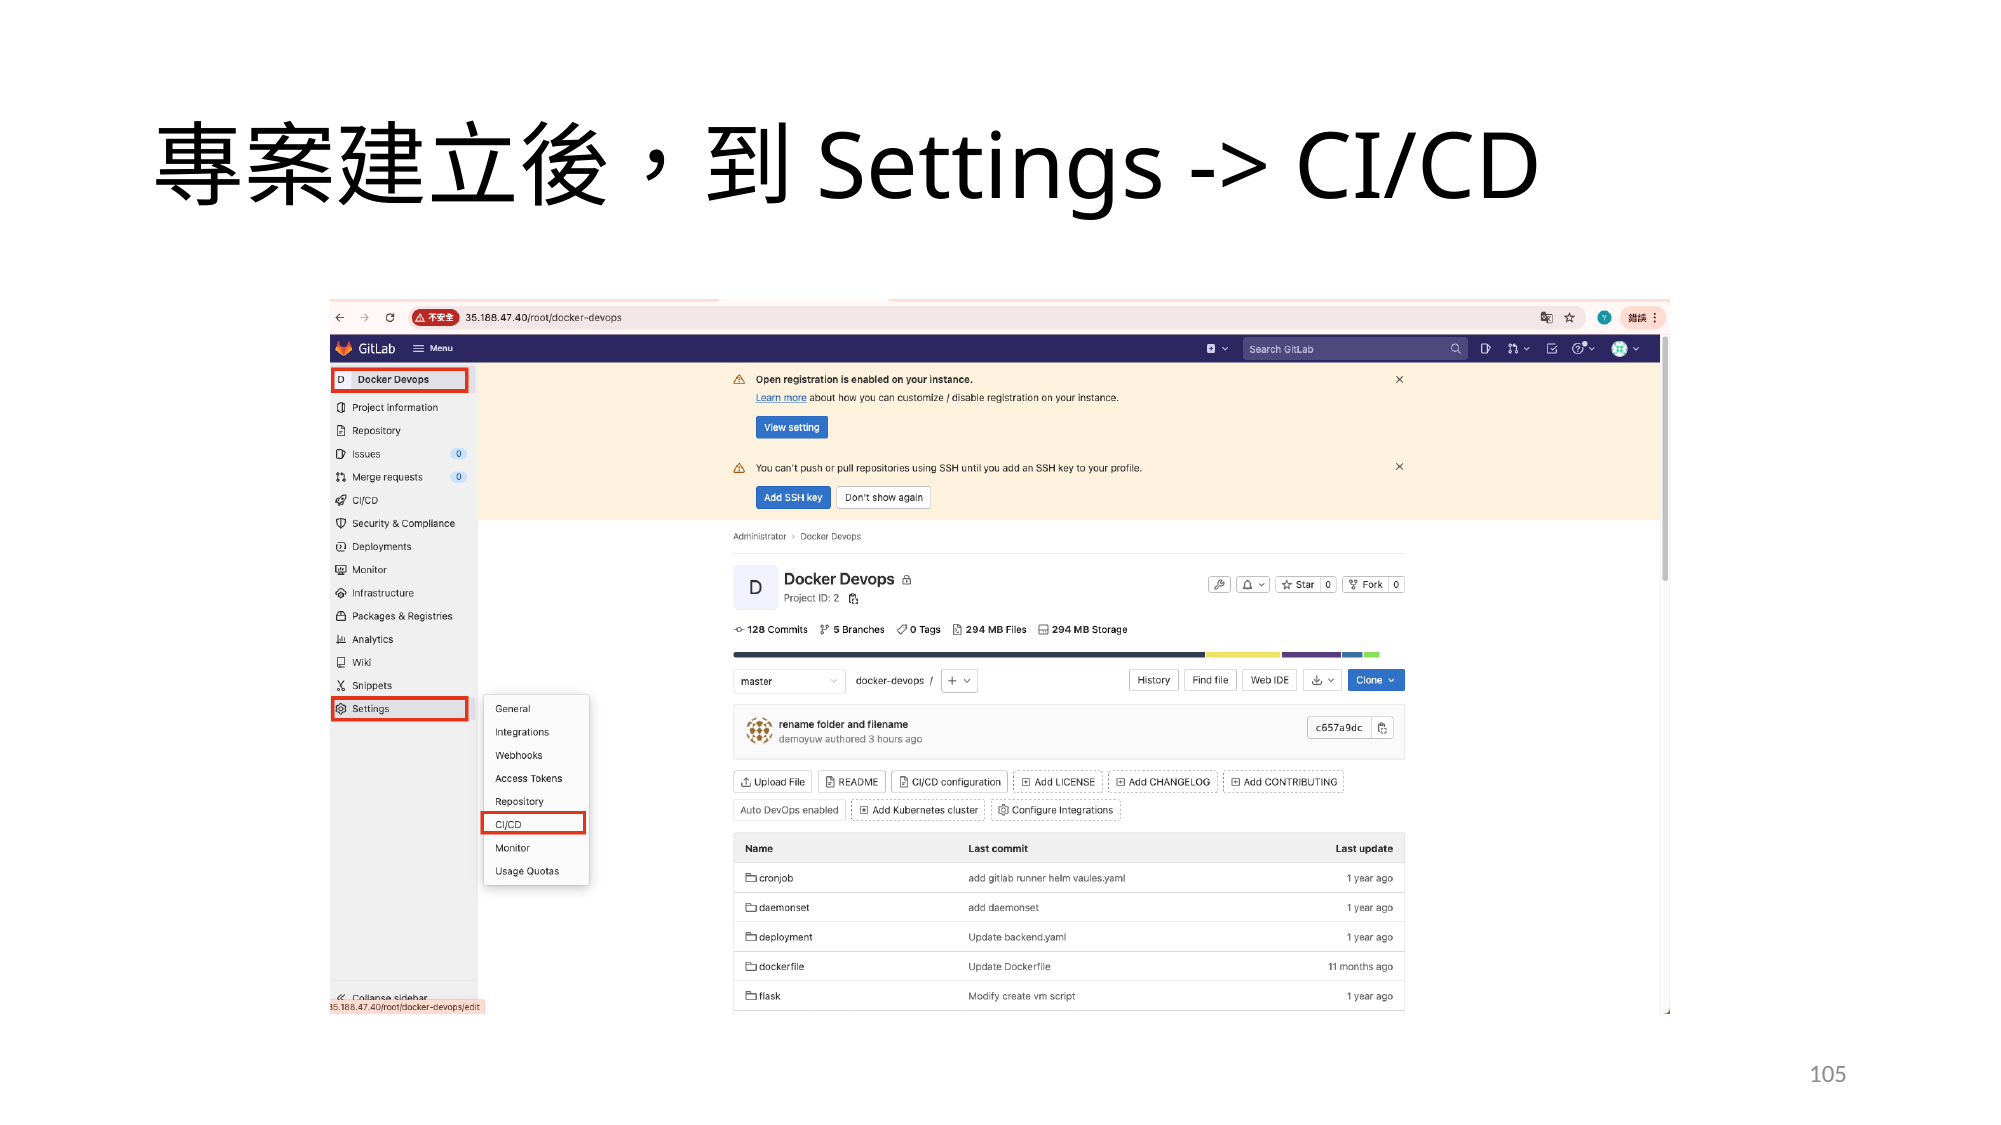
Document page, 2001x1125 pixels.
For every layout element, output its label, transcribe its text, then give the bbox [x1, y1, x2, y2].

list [329, 299, 1670, 1014]
title 專案建立後，到Settings -> CI/CD [137, 59, 1863, 278]
slide_number 105 [1412, 1042, 1863, 1103]
